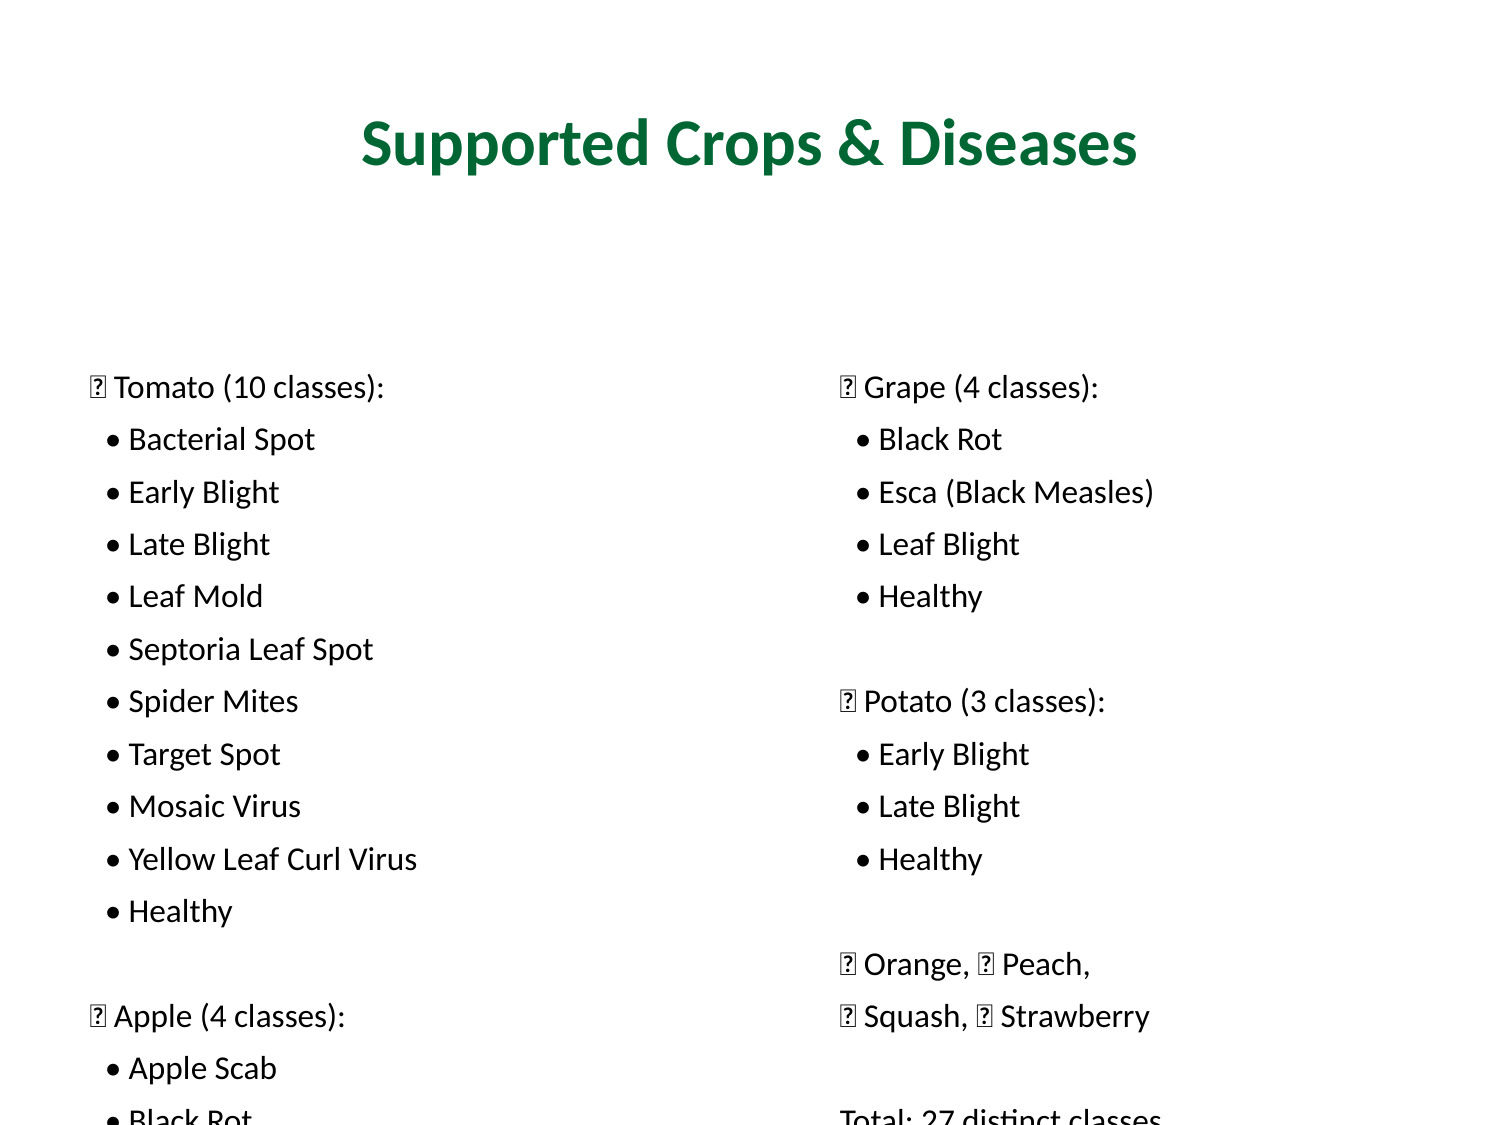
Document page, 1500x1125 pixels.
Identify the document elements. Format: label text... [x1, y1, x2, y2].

text_box 🍅 Tomato (10 classes): • Bacterial Spot • Early Blight • Late Blight • Leaf Mold • Septoria Leaf Spot • Spider Mites • Target Spot • Mosaic Virus • Yellow Leaf Curl Virus • Healthy 🍎 Apple (4 classes): • Apple Scab • Black Rot • Cedar Apple Rust • Healthy [74, 299, 750, 1125]
title Supported Crops & Diseases [75, 45, 1425, 233]
text_box 🍇 Grape (4 classes): • Black Rot • Esca (Black Measles) • Leaf Blight • Healthy 🥔 Potato (3 classes): • Early Blight • Late Blight • Healthy 🍊 Orange, 🍑 Peach, 🌰 Squash, 🍓 Strawberry Total: 27 distinct classes [824, 299, 1500, 1125]
